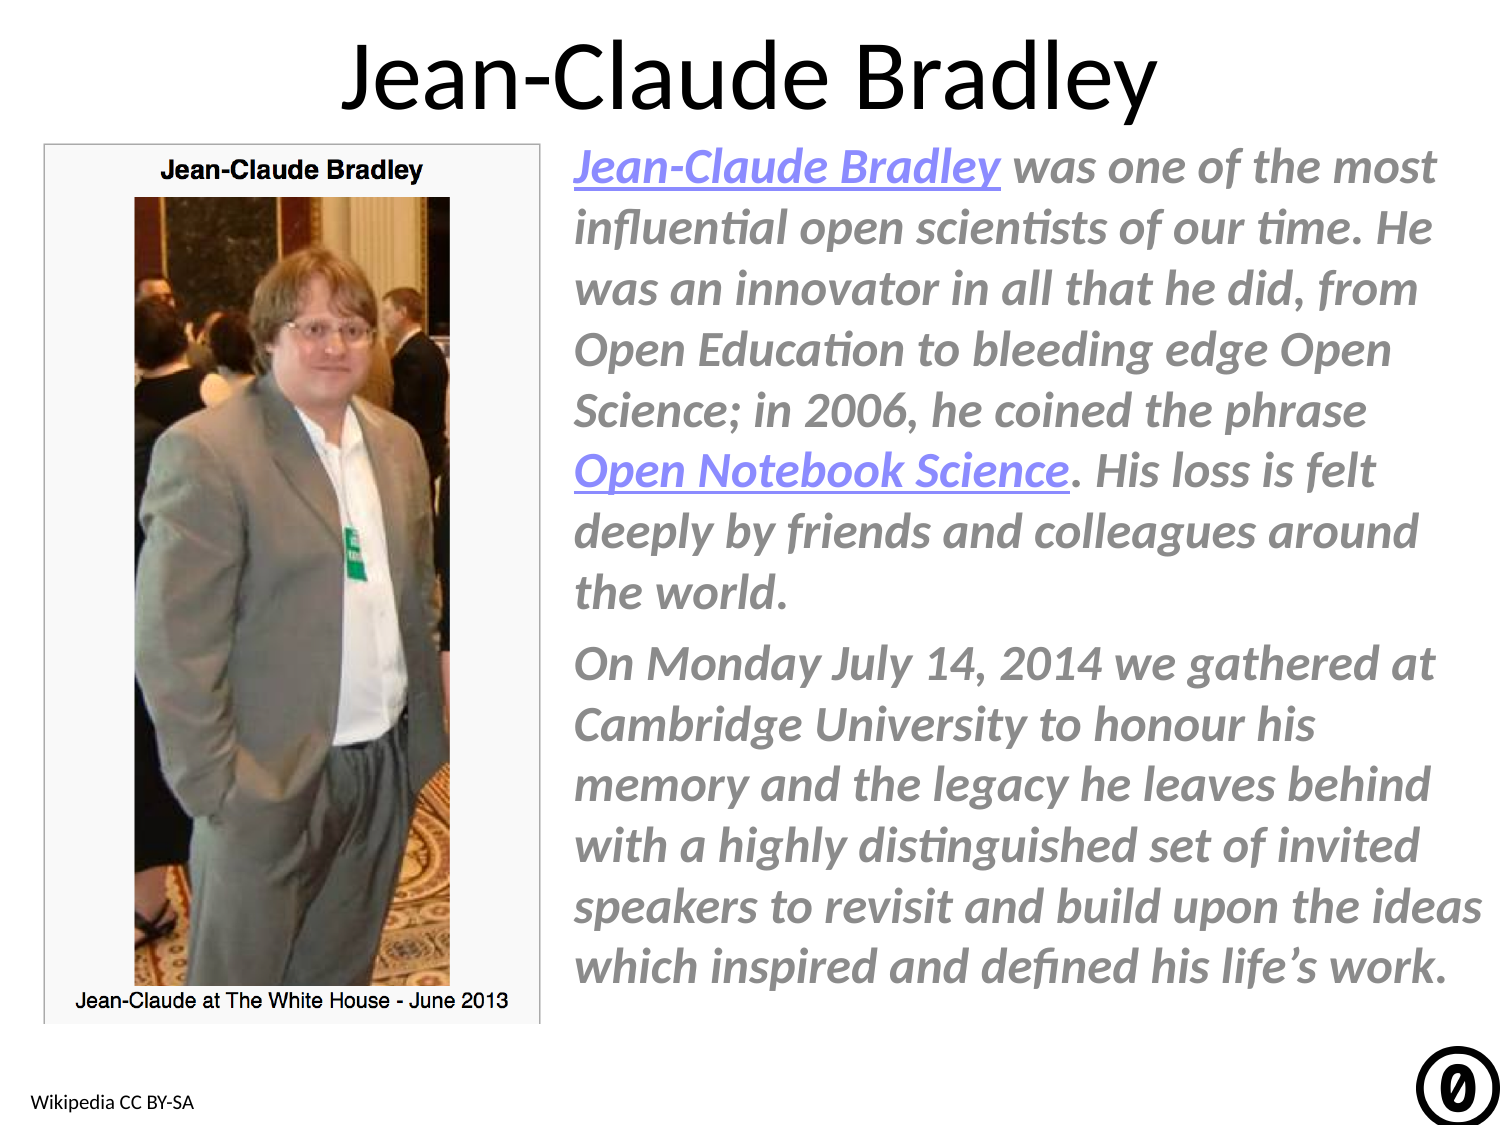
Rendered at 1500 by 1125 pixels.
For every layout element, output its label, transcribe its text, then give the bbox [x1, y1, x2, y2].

picture [41, 141, 560, 1024]
picture [1416, 1046, 1500, 1125]
text_box Wikipedia CC BY-SA [15, 1081, 210, 1122]
text_box Jean-Claude Bradley was one of the most influential open scientists of our time. He was an innovator in all that he did, from Open Education to bleeding edge Open Science; in 2006, he coined the phrase Open Notebook Science. His loss is felt deeply by friends and colleagues around the world. On Monday July 14, 2014 we gathered at Cambridge University to honour his memory and the legacy he leaves behind with a highly distinguished set of invited speakers to revisit and build upon the ideas which inspired and defined his life’s work. [558, 125, 1500, 1030]
title Jean-Claude Bradley [112, 20, 1388, 140]
